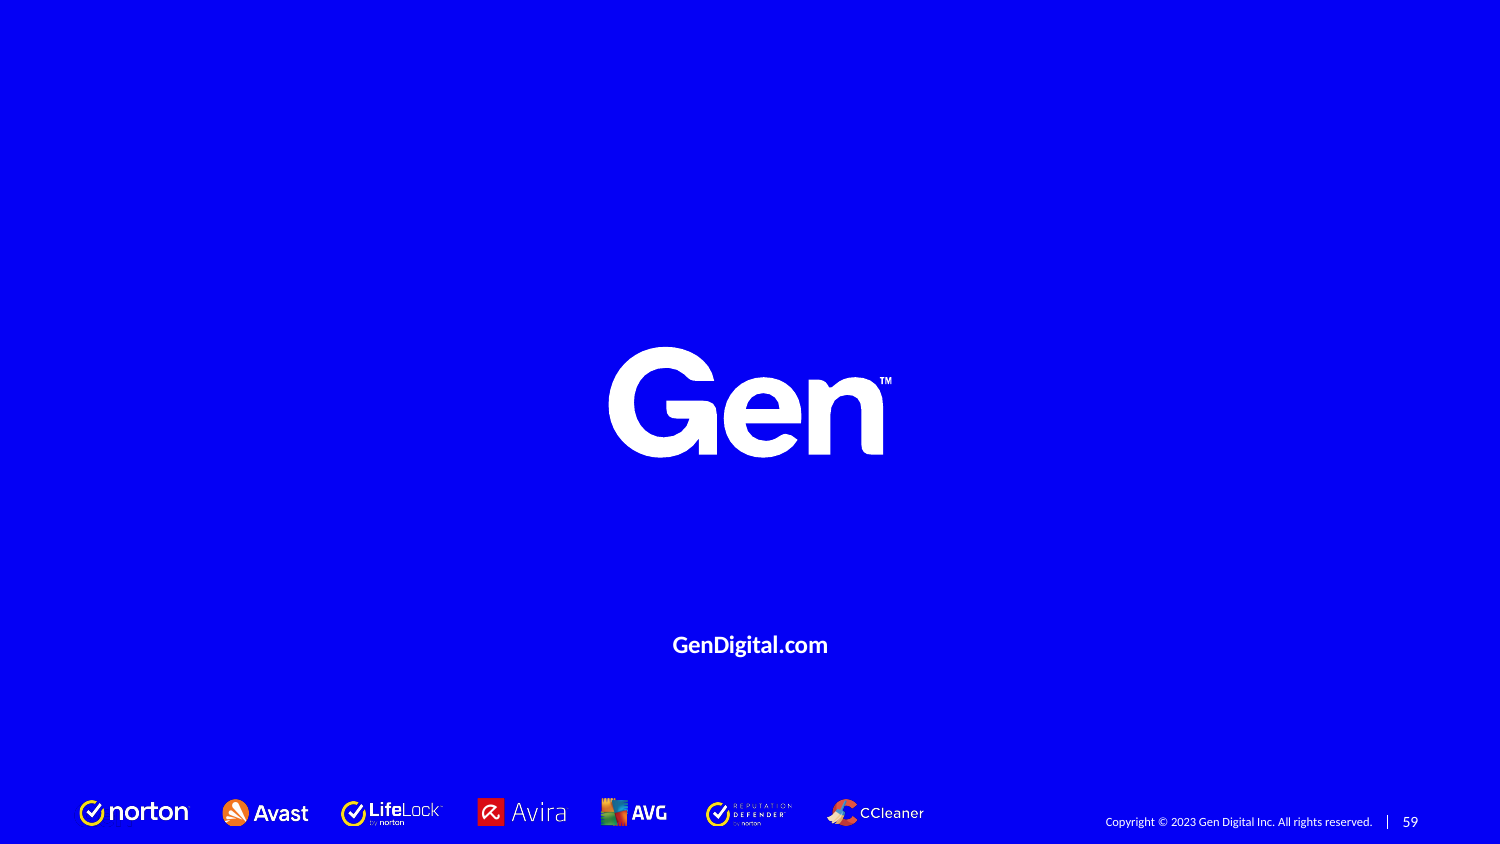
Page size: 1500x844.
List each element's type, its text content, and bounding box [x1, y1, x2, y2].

picture [74, 803, 132, 827]
slide_number 59 [1399, 811, 1423, 831]
footer Copyright © 2023 Gen Digital Inc. All rights reserved. [1078, 813, 1373, 829]
